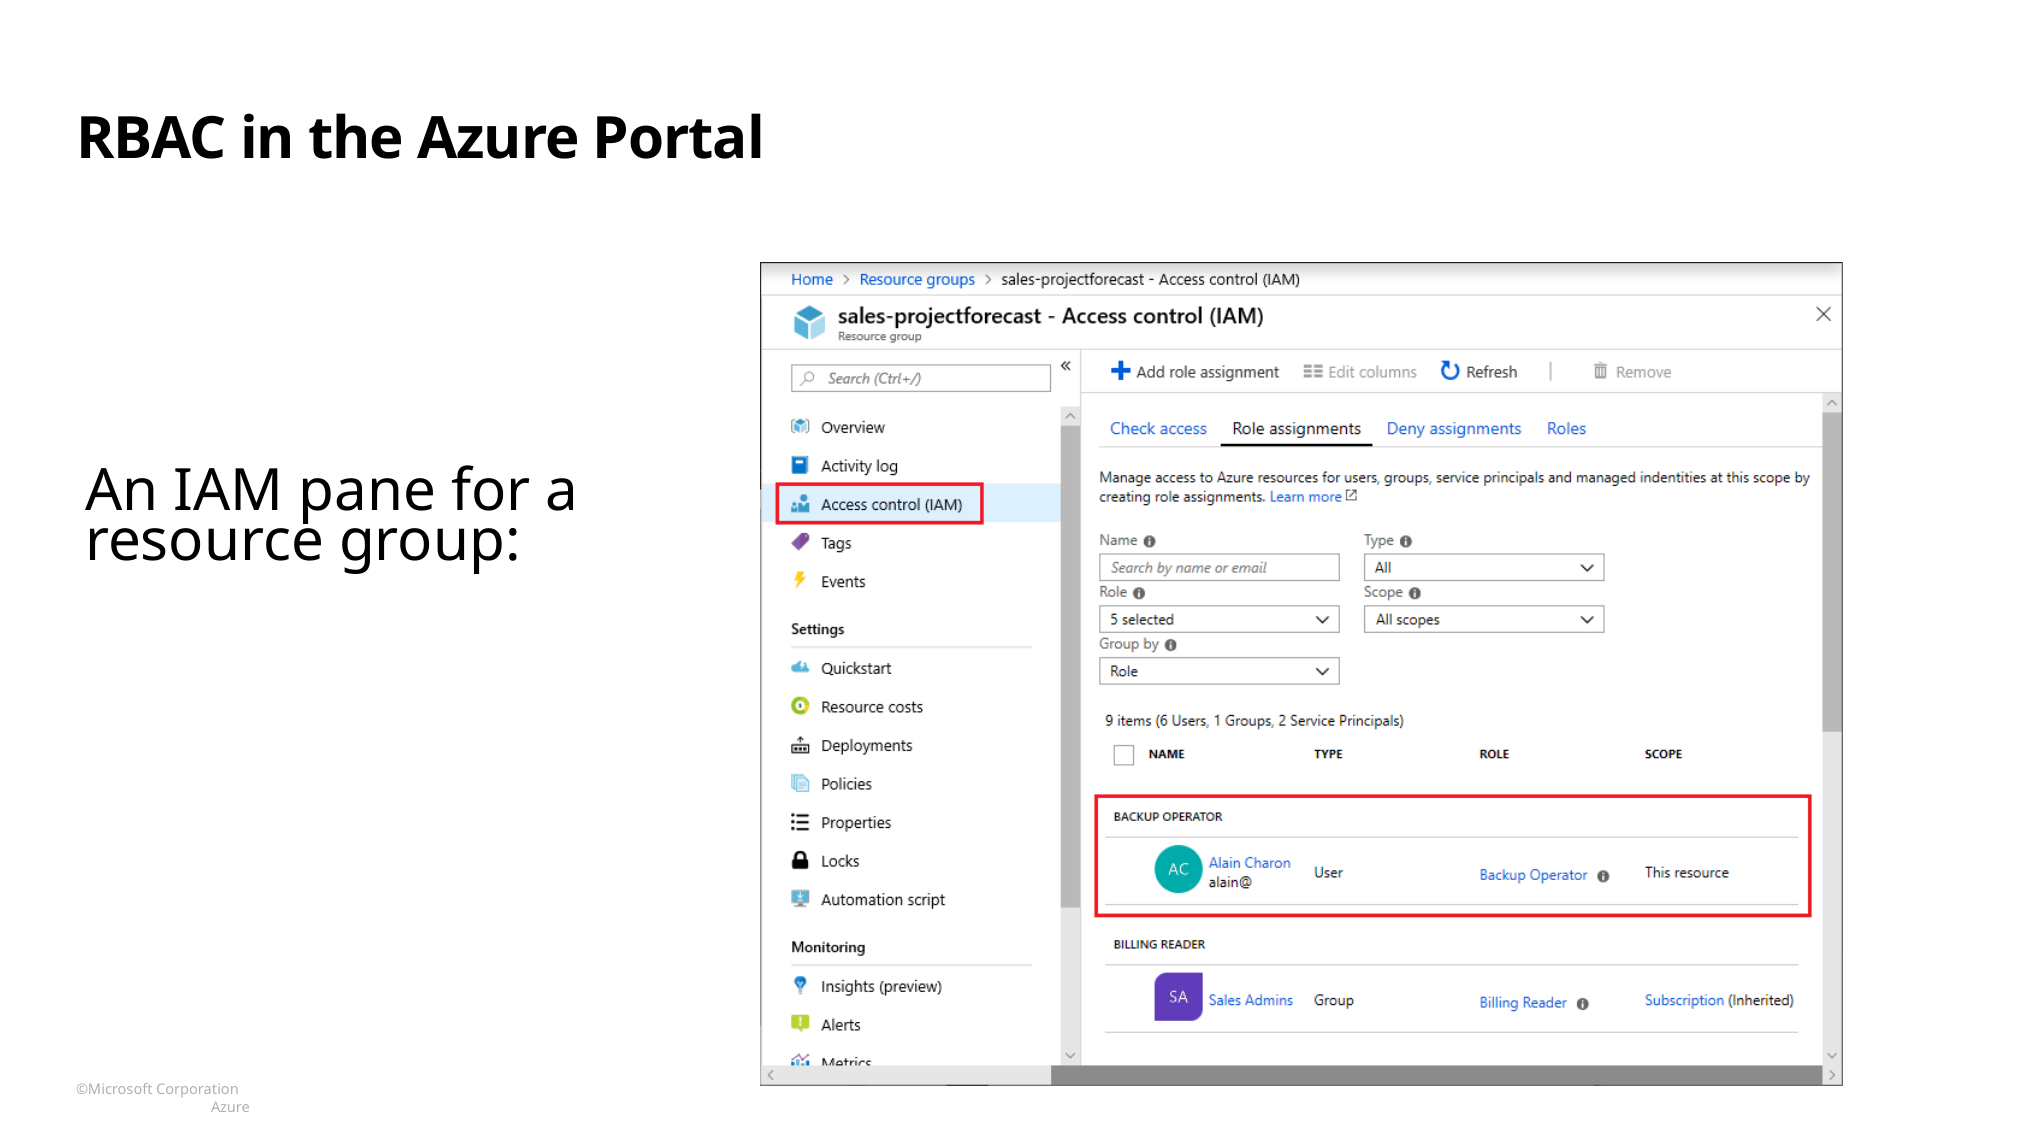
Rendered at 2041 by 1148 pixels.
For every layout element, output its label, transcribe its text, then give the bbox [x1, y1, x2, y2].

list An IAM pane for a resource group: [85, 472, 579, 574]
picture [760, 262, 1843, 1086]
title RBAC in the Azure Portal [76, 103, 1969, 172]
